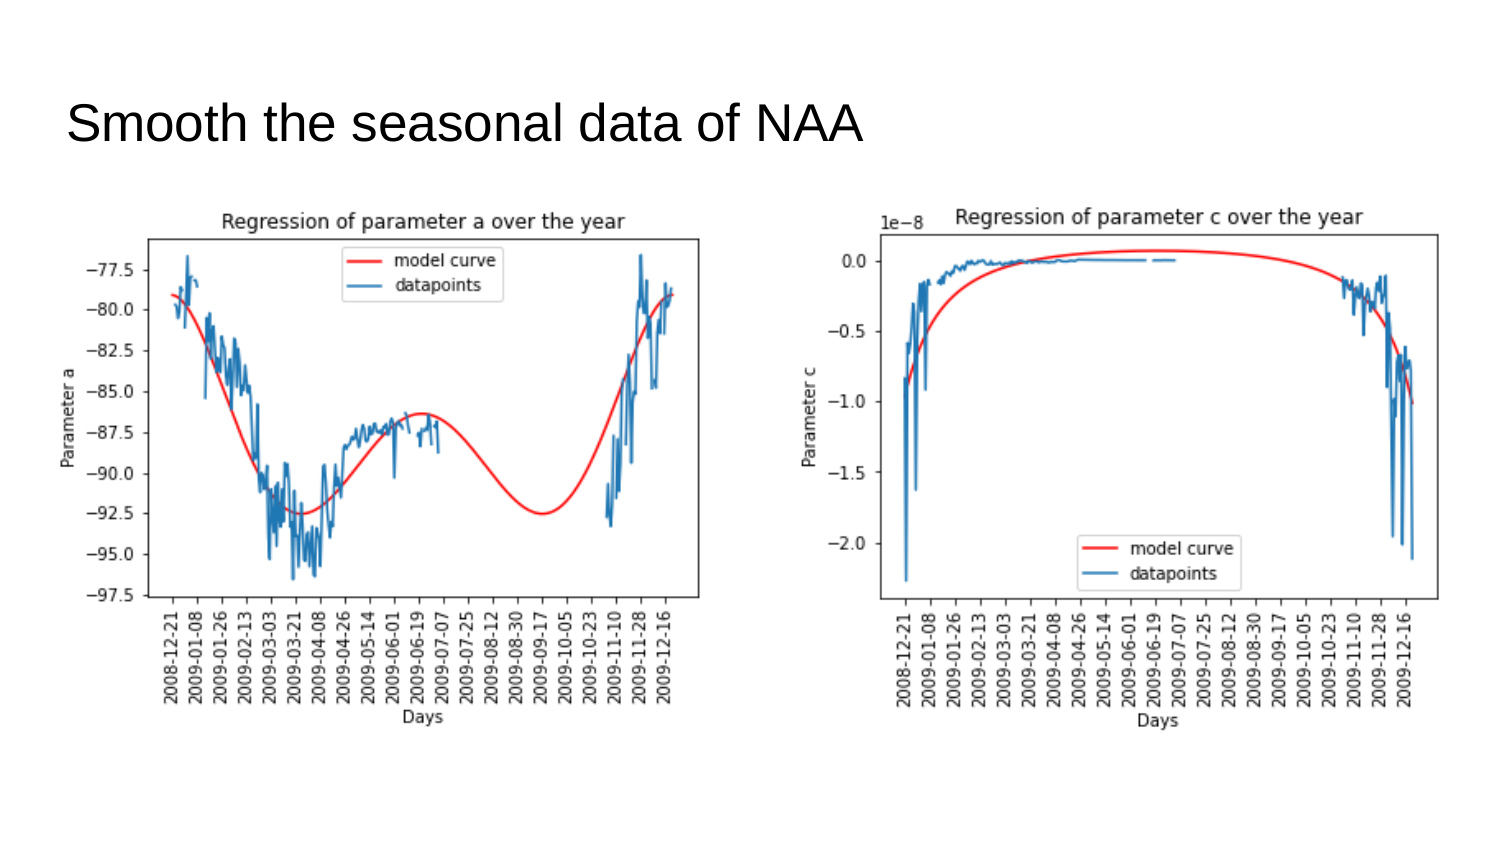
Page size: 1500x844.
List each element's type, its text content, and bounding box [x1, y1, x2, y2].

picture [50, 200, 708, 738]
picture [792, 196, 1450, 742]
title Smooth the seasonal data of NAA [51, 72, 1449, 167]
